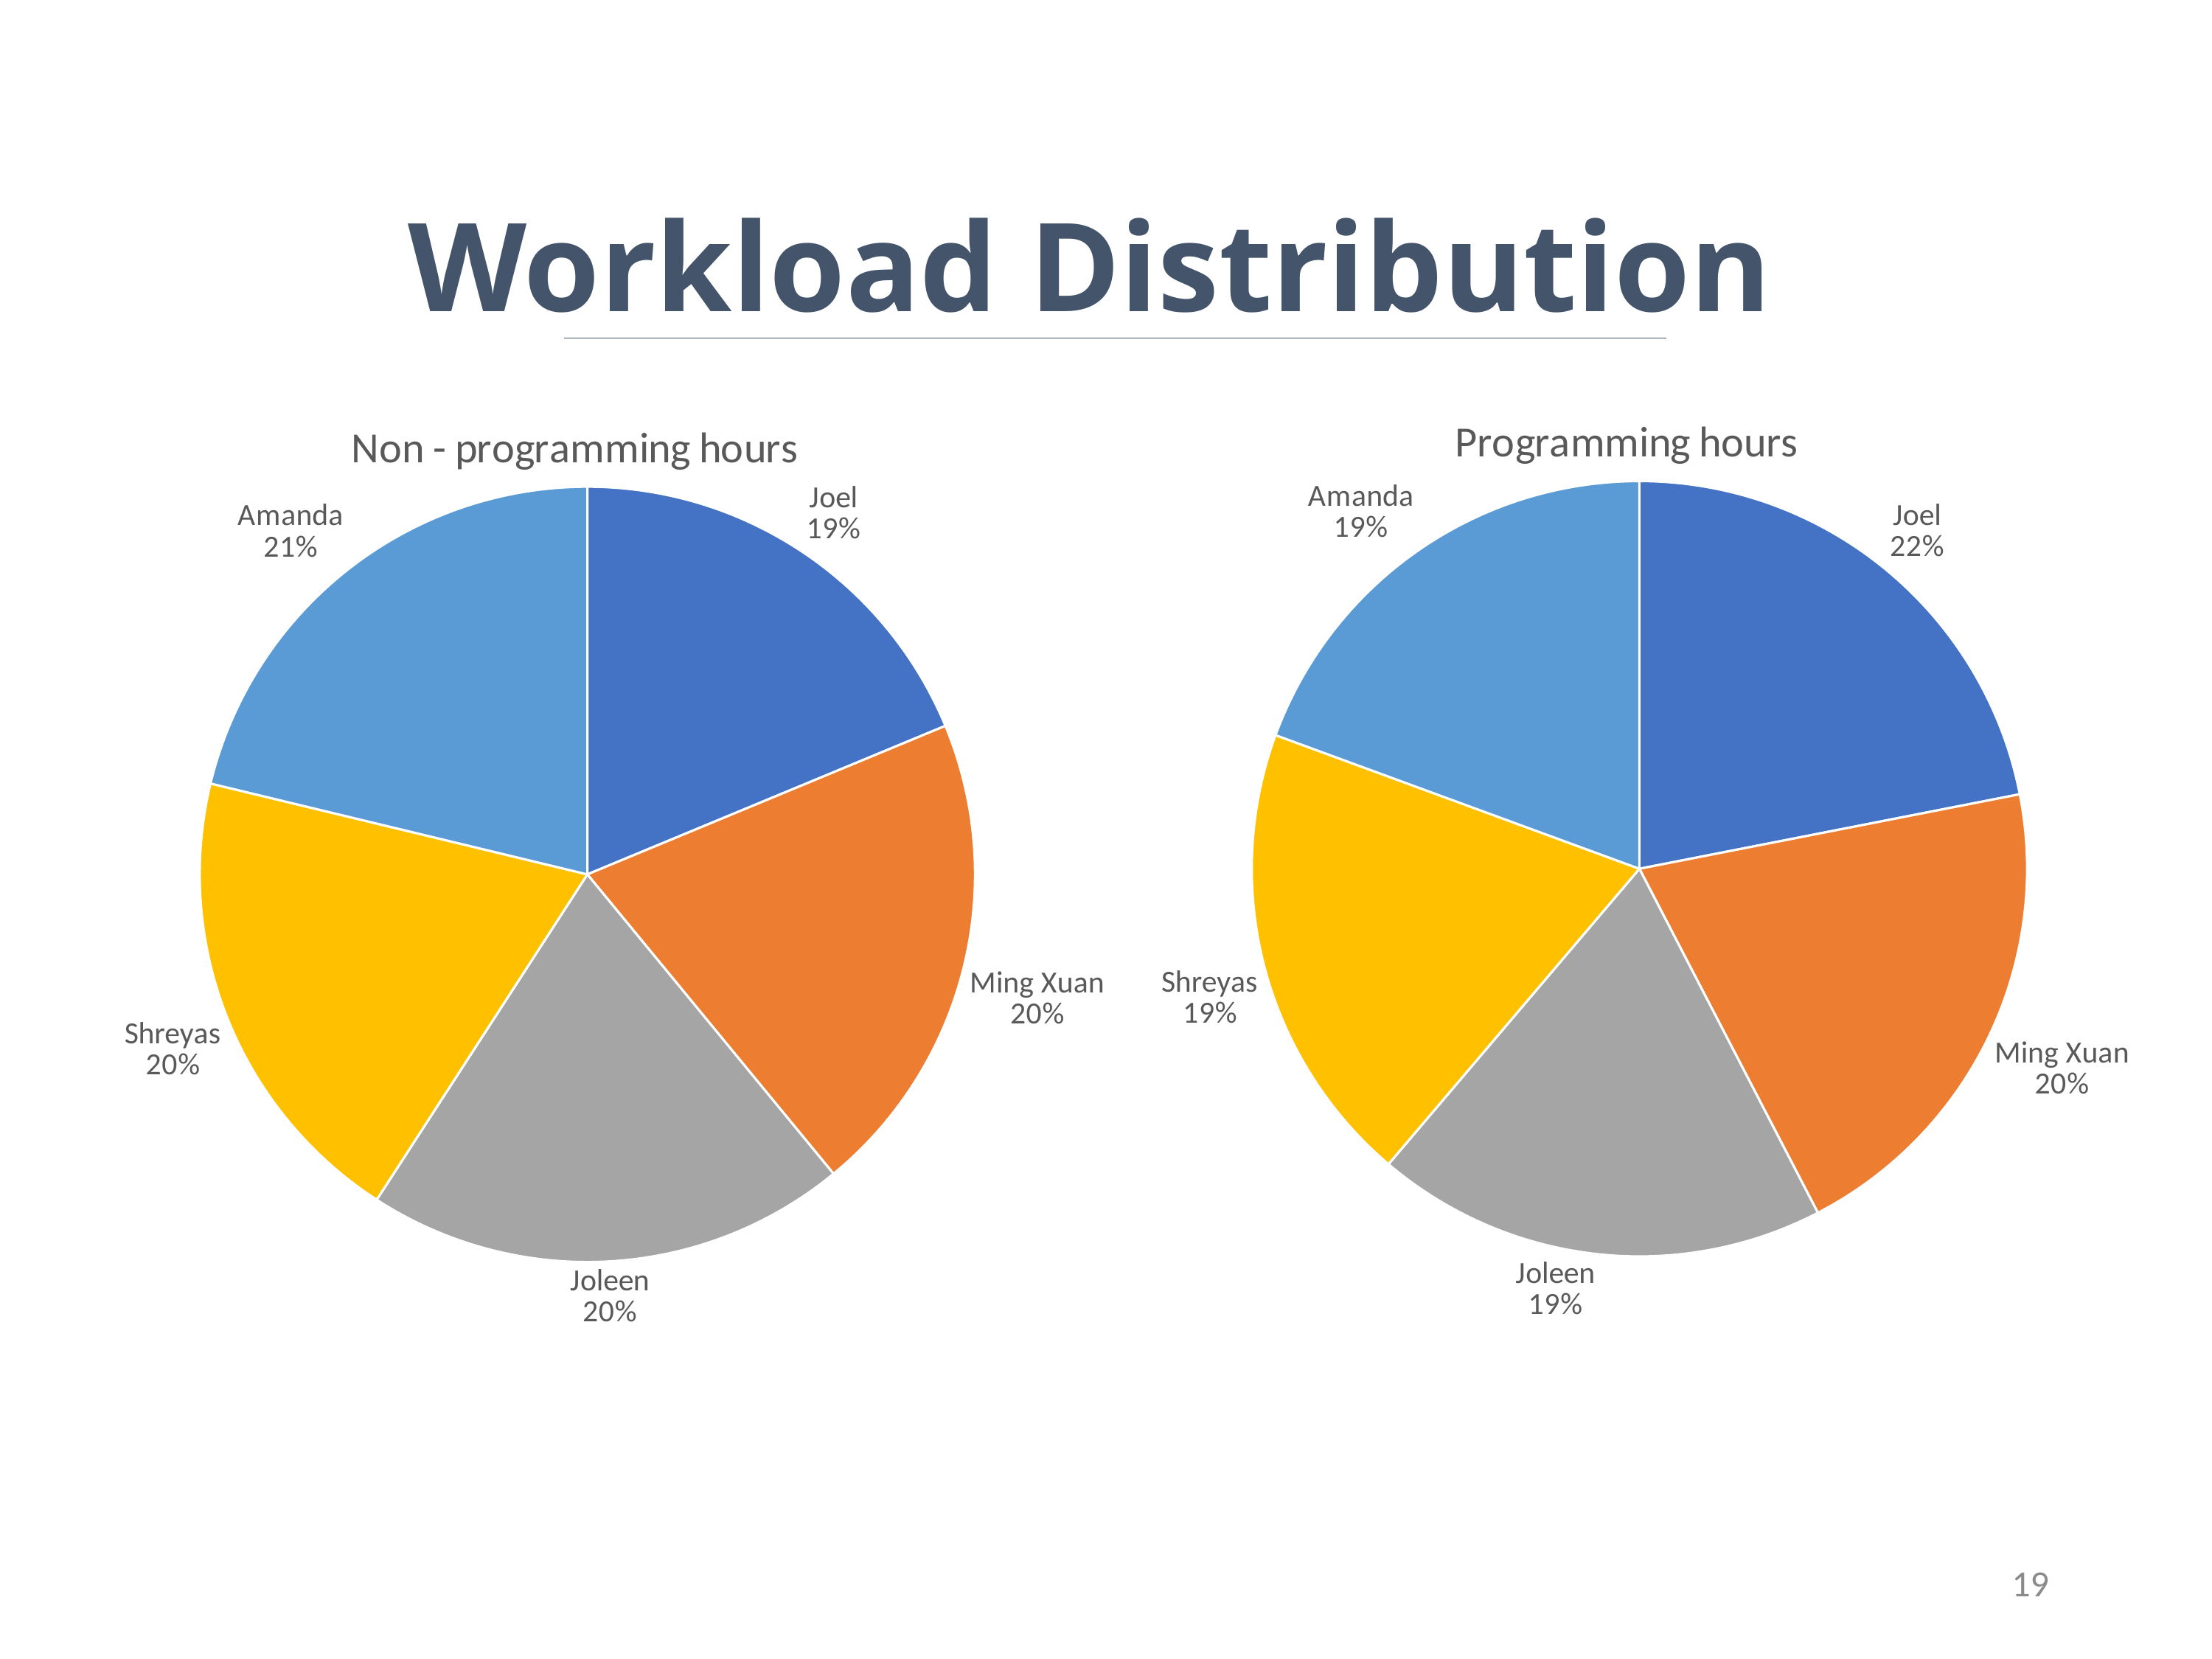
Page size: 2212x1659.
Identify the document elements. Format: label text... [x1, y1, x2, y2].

chart [0, 384, 2212, 1440]
slide_number 19 [1562, 1537, 2060, 1627]
text_box Workload Distribution [397, 183, 1815, 342]
